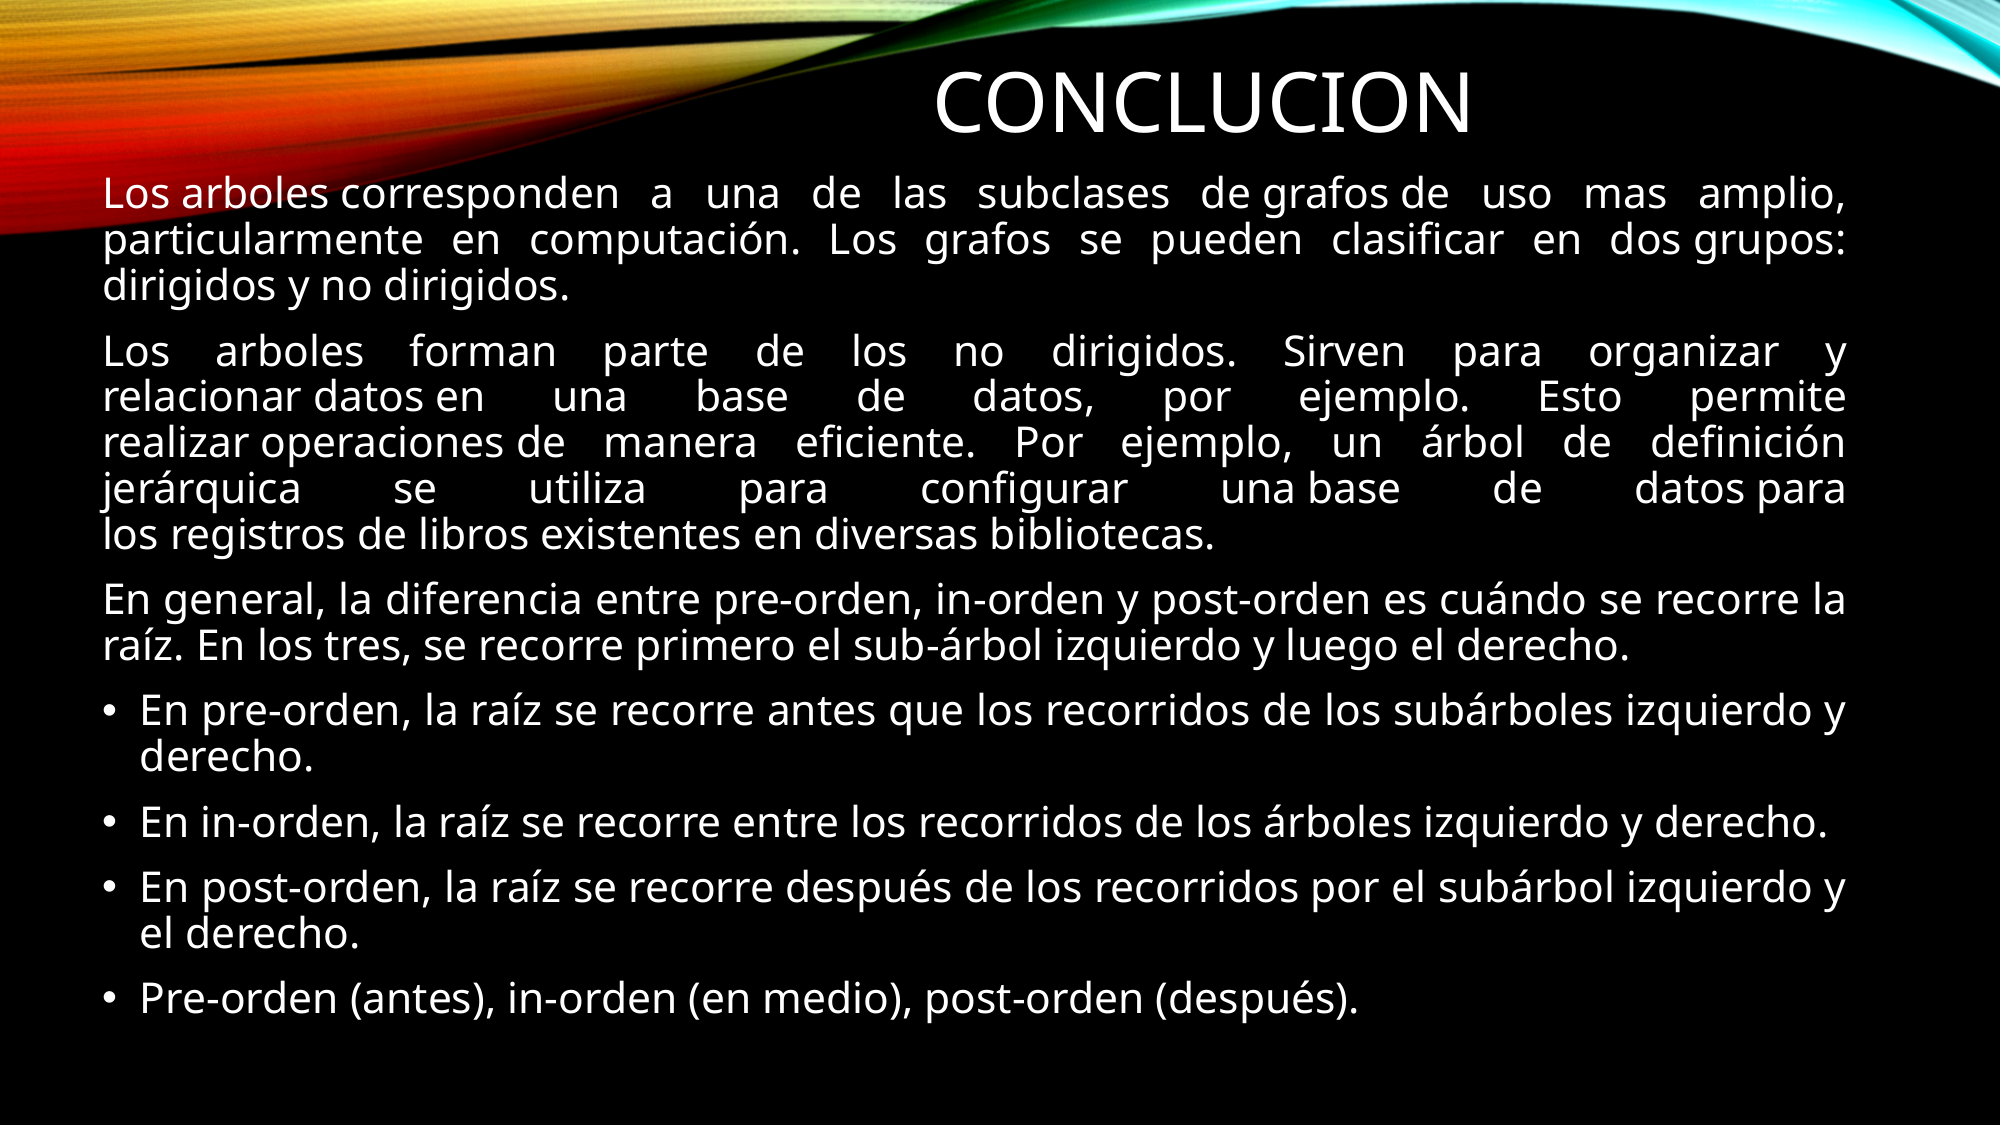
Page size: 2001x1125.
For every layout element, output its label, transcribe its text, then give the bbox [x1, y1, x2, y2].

picture [1863, 0, 2000, 237]
picture [0, 0, 498, 237]
title CONCLUCION [498, 0, 1911, 213]
list Los arboles corresponden a una de las subclases de grafos de uso mas amplio, particularmente en computación. Los grafos se pueden clasificar en dos grupos: dirigidos y no dirigidos. Los arboles forman parte de los no dirigidos. Sirven para organizar y relacionar datos en una base de datos, por ejemplo. Esto permite realizar operaciones de manera eficiente. Por ejemplo, un árbol de definición jerárquica se utiliza para configurar una base de datos para los registros de libros existentes en diversas bibliotecas. En general, la diferencia entre pre-orden, in-orden y post-orden es cuándo se recorre la raíz. En los tres, se recorre primero el sub-árbol izquierdo y luego el derecho. En pre-orden, la raíz se recorre antes que los recorridos de los subárboles izquierdo y derecho. En in-orden, la raíz se recorre entre los recorridos de los árboles izquierdo y derecho. En post-orden, la raíz se recorre después de los recorridos por el subárbol izquierdo y el derecho. Pre-orden (antes), in-orden (en medio), post-orden (después). [87, 164, 1863, 1059]
